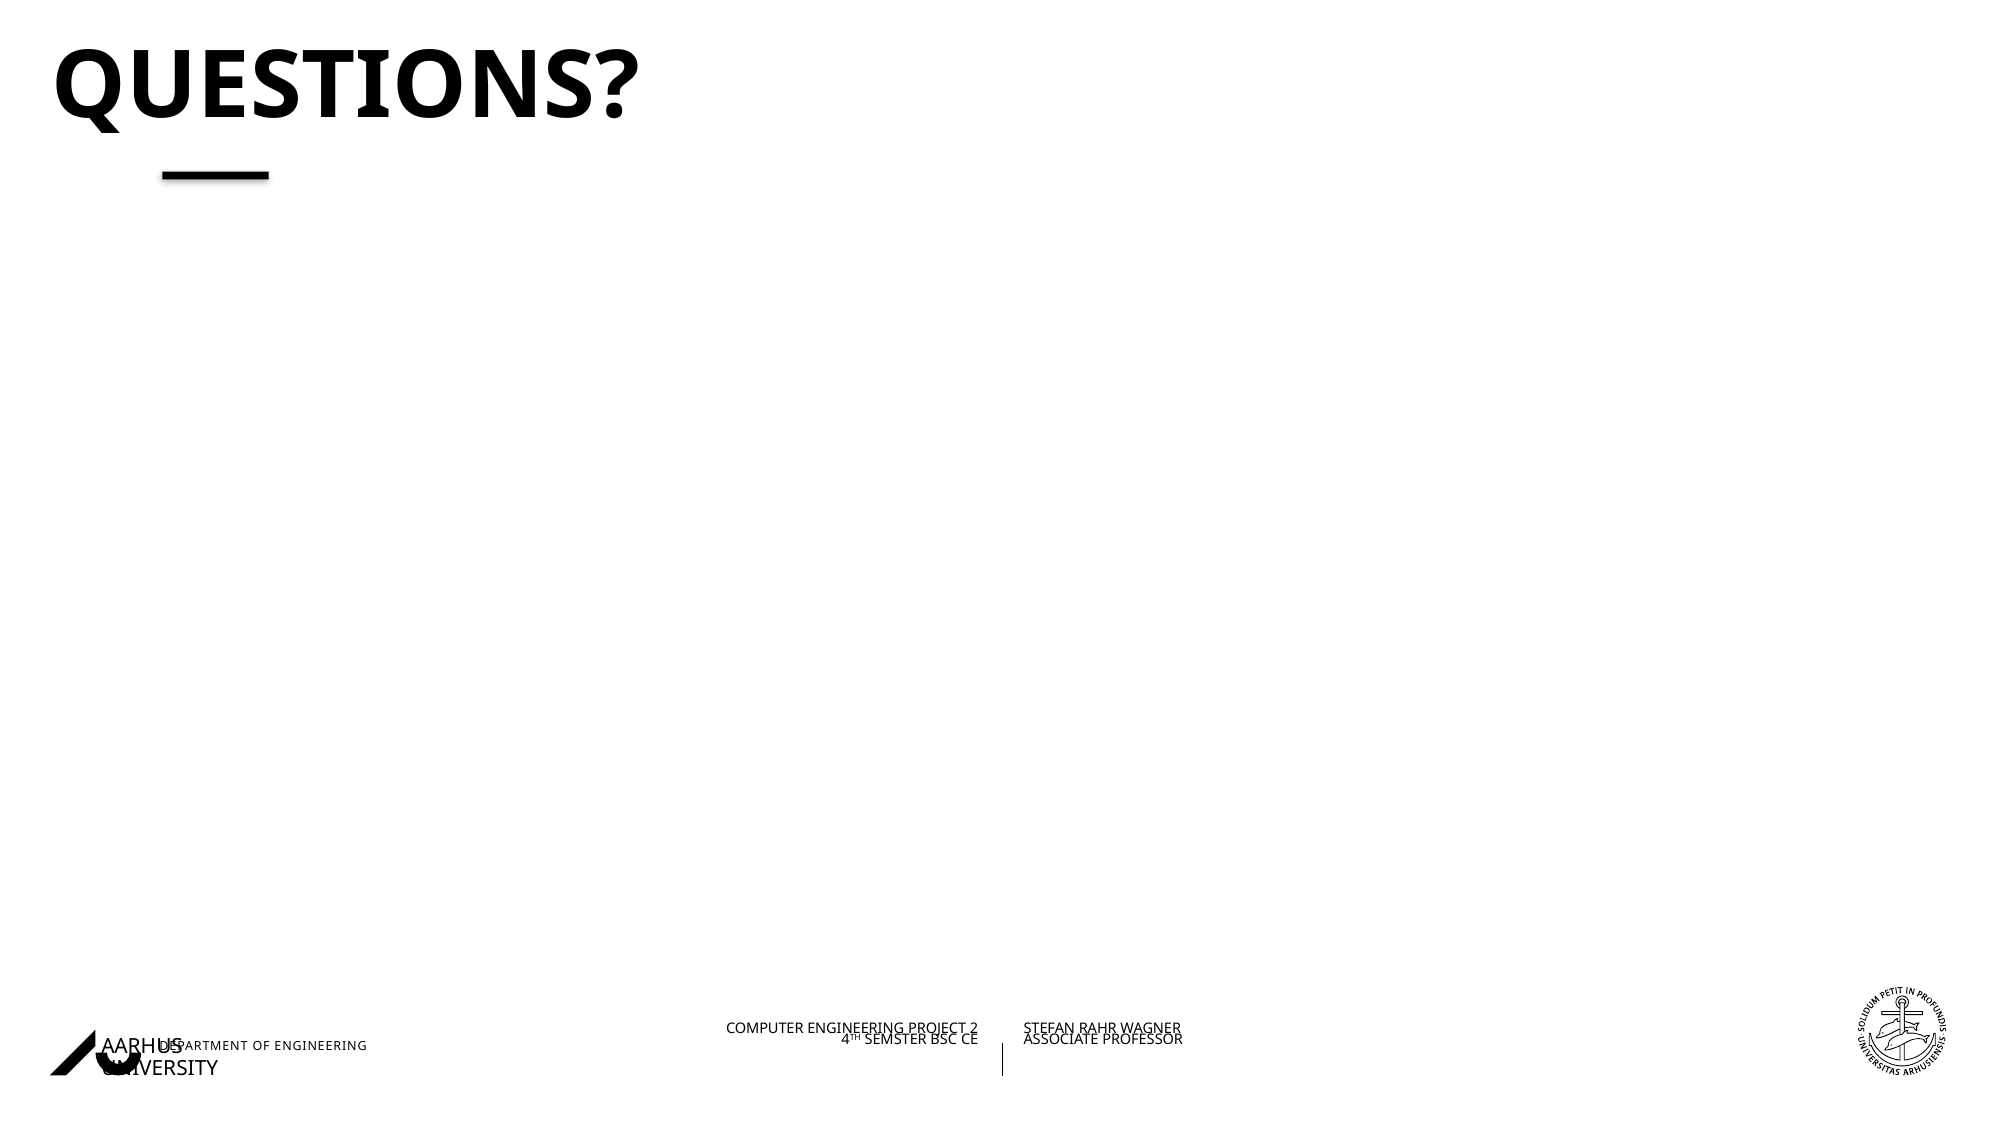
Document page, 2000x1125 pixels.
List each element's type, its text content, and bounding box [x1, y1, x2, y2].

title Questions? [51, 37, 1948, 162]
